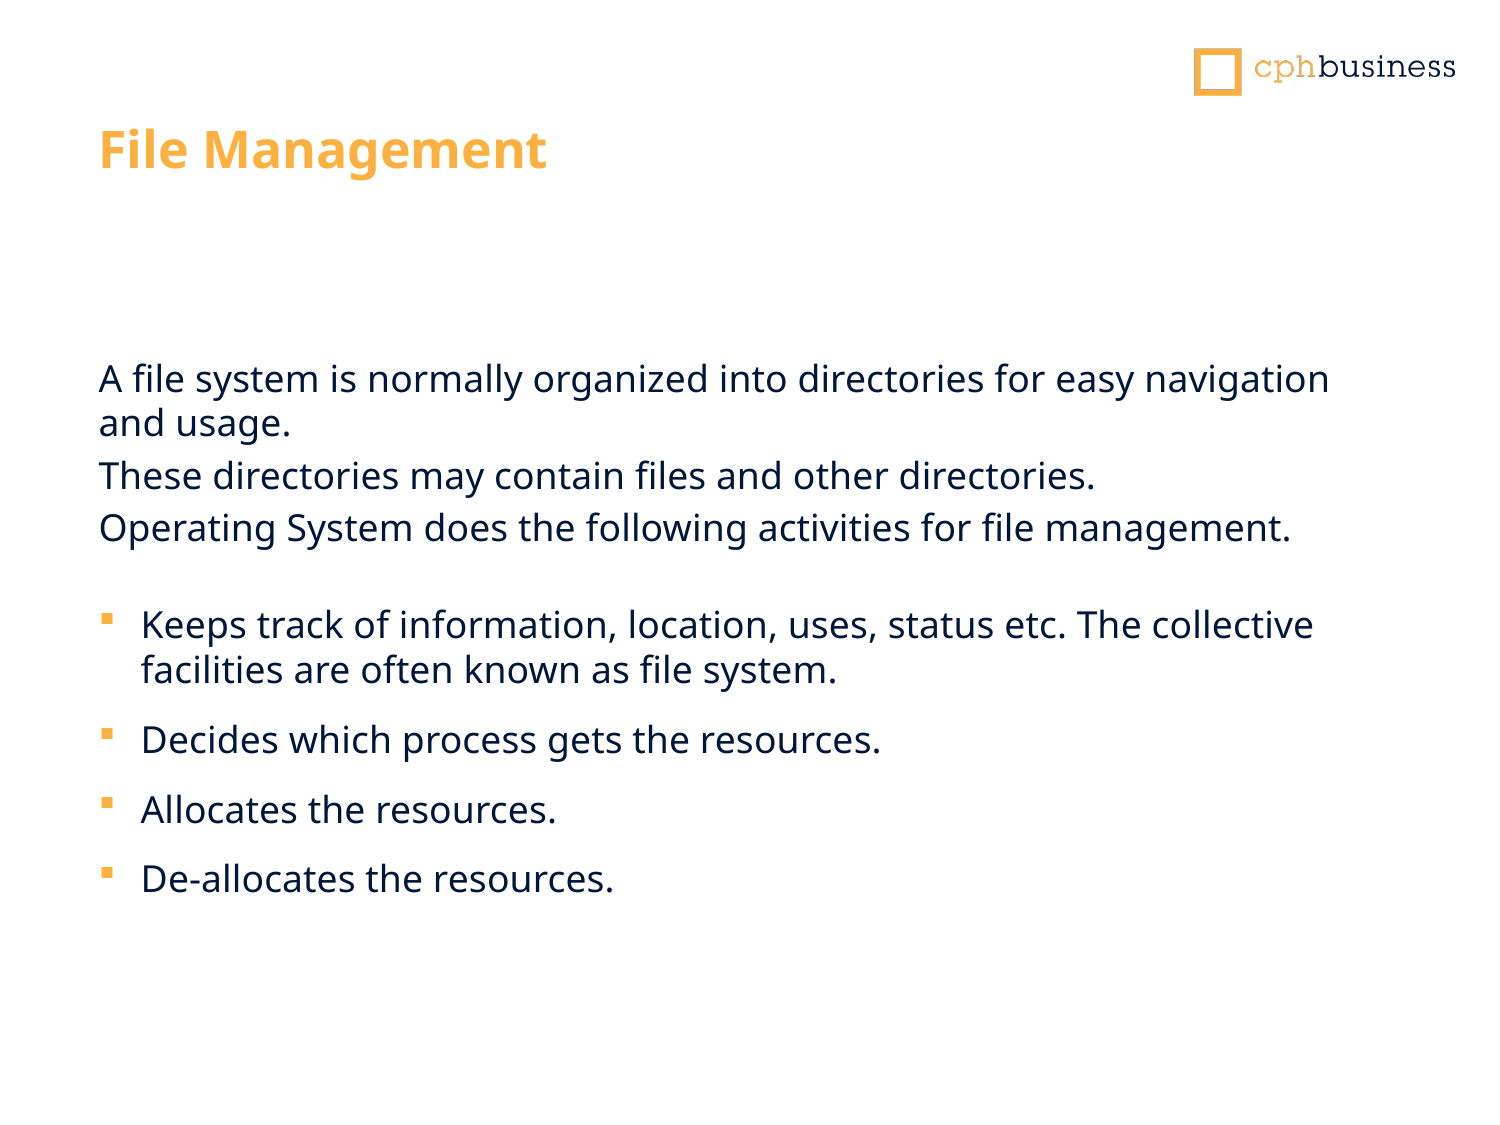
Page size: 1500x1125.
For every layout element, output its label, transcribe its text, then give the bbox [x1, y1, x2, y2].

list A file system is normally organized into directories for easy navigation and usage. These directories may contain files and other directories. Operating System does the following activities for file management. Keeps track of information, location, uses, status etc. The collective facilities are often known as file system. Decides which process gets the resources. Allocates the resources. De-allocates the resources. [83, 347, 1411, 967]
picture [1147, 1, 1500, 143]
list File Management [83, 109, 1411, 298]
